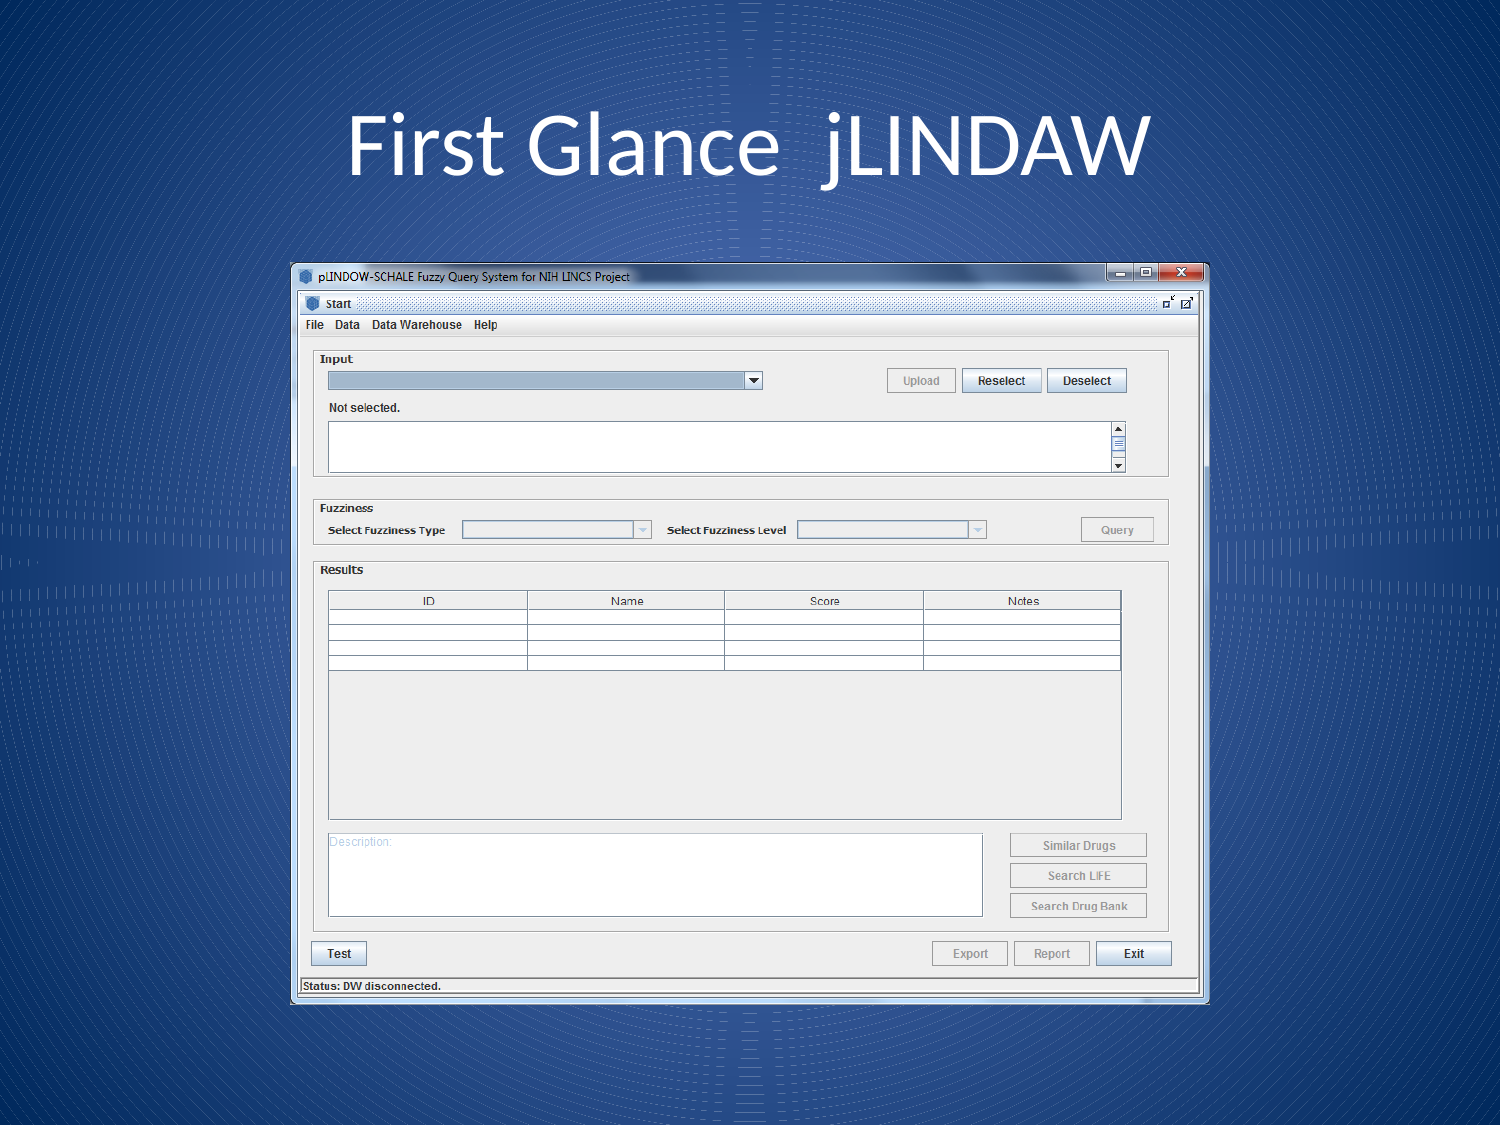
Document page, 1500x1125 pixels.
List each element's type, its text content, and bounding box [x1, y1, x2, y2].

title First Glance jLINDAW [75, 45, 1425, 233]
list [289, 262, 1211, 1006]
